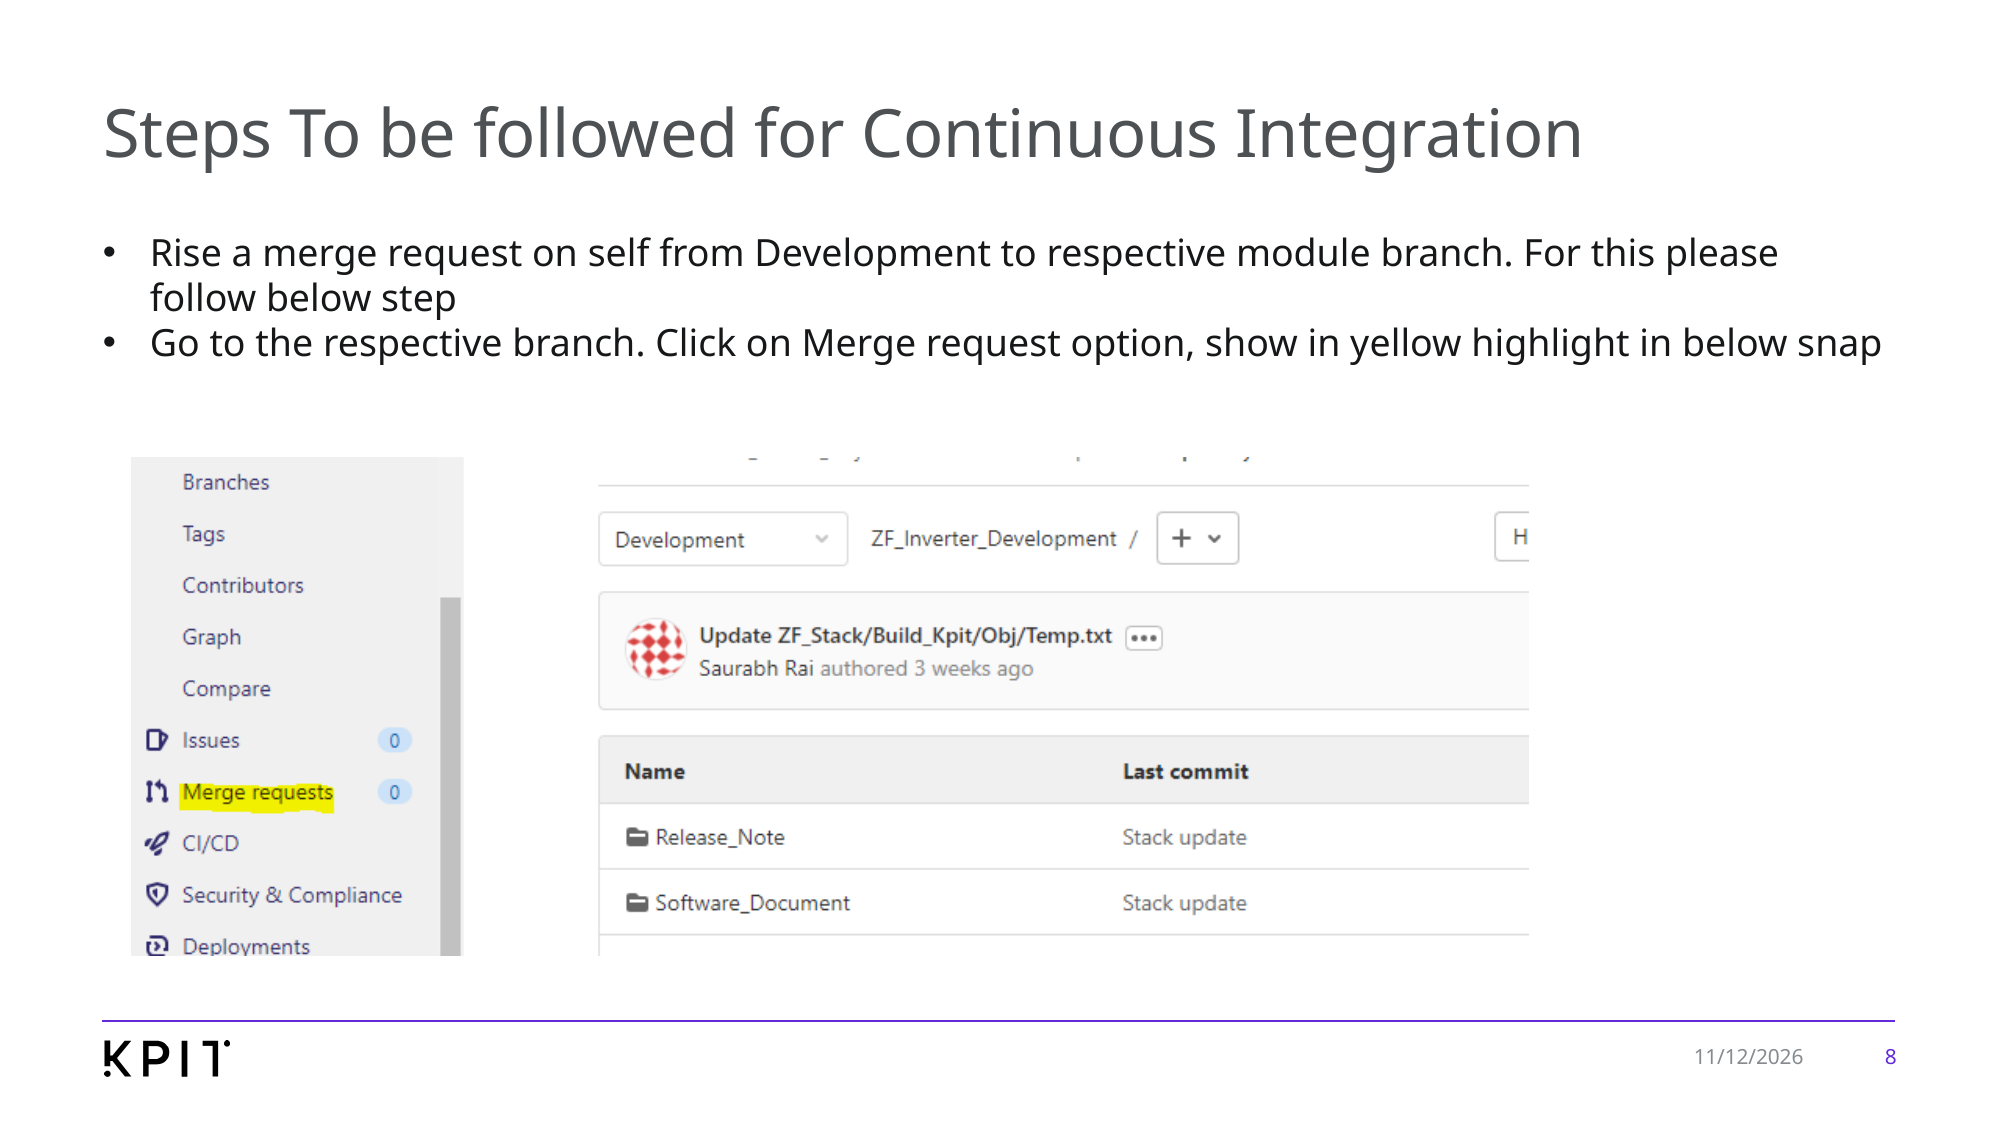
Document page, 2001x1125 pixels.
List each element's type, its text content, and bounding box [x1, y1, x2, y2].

slide_number 8 [1835, 1038, 1912, 1077]
title Steps To be followed for Continuous Integration [88, 82, 1912, 182]
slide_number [1676, 1038, 1819, 1077]
picture [131, 457, 1529, 956]
text_box Rise a merge request on self from Development to respective module branch. For this please follow below step Go to the respective branch. Click on Merge request option, show in yellow highlight in below snap [88, 221, 1912, 372]
picture [104, 1040, 230, 1077]
